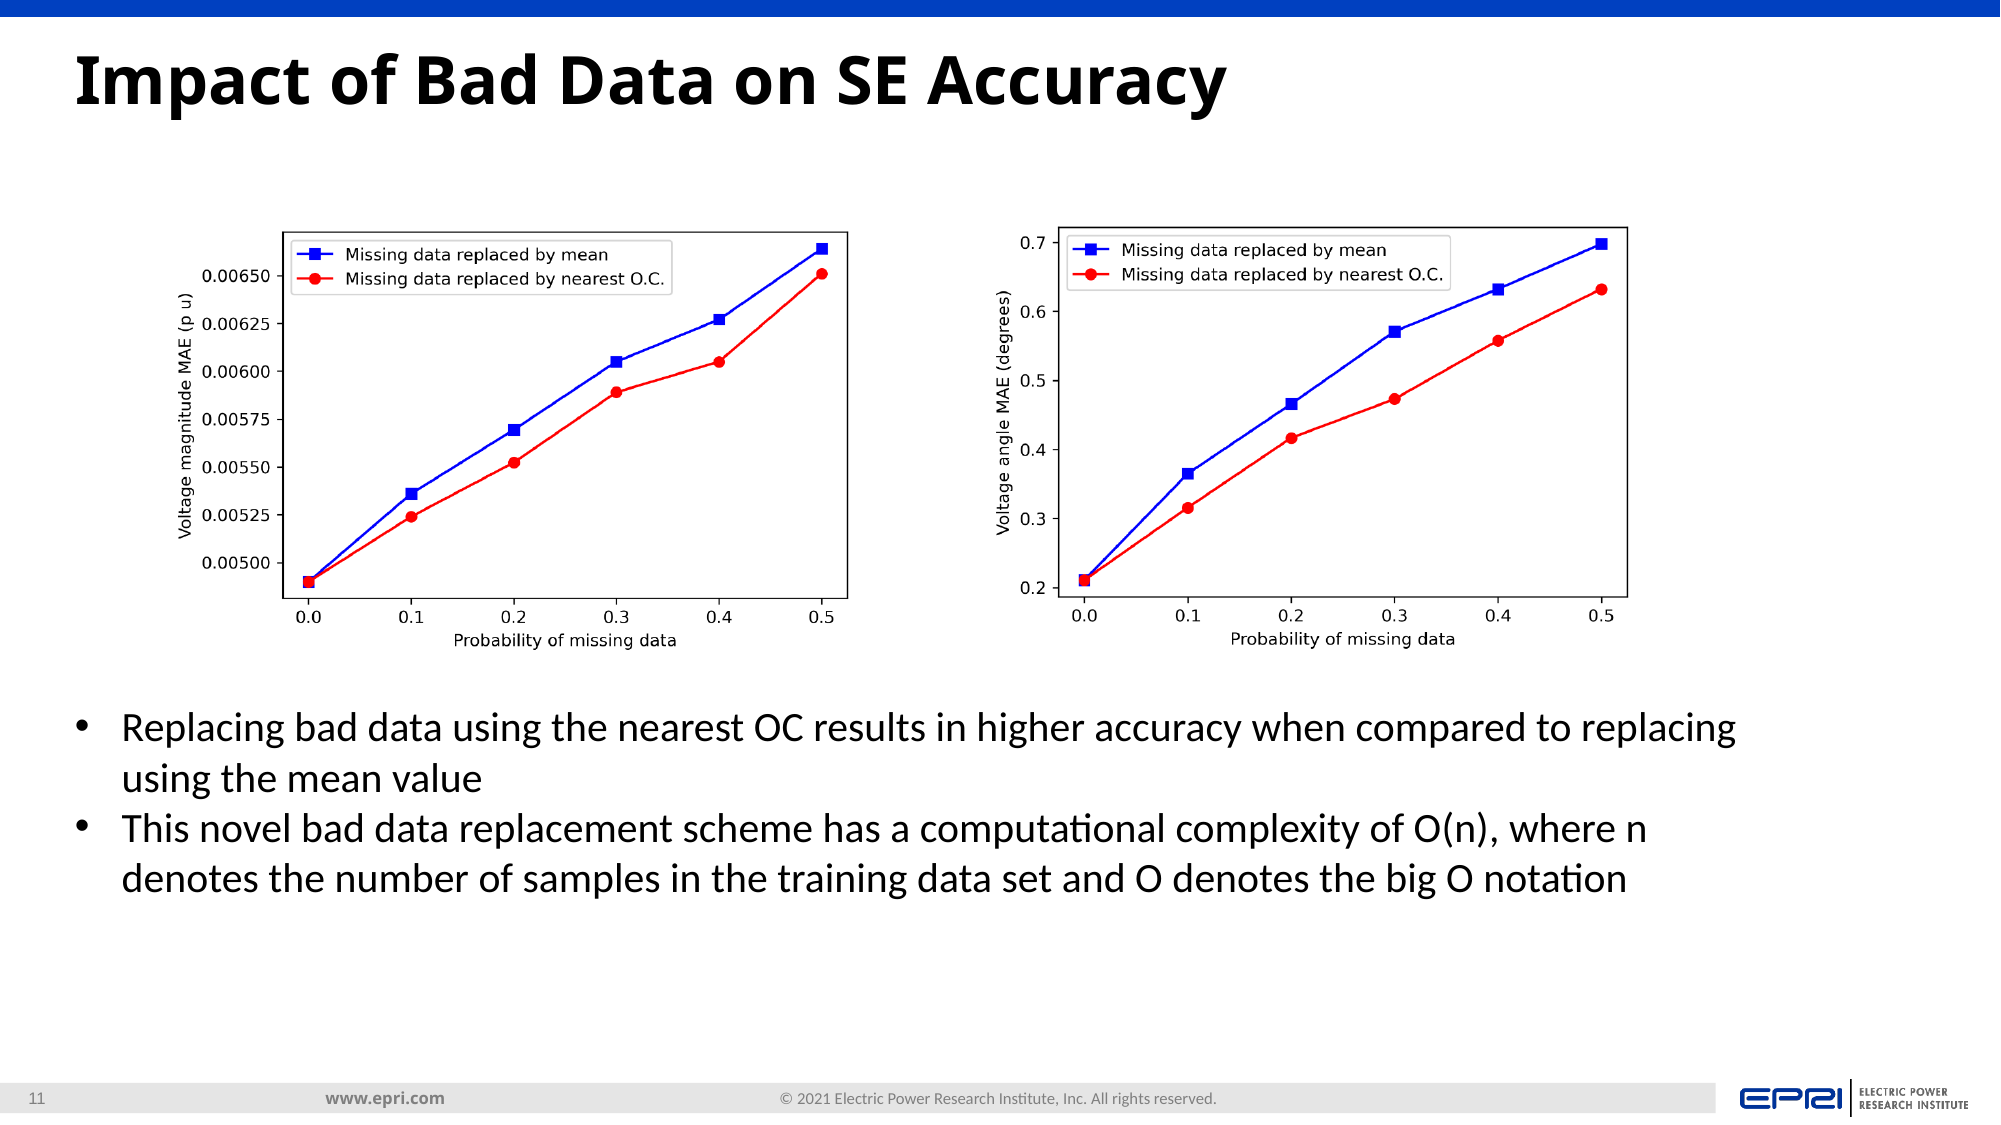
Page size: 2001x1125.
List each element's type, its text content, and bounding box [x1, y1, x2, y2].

picture [984, 215, 1639, 660]
picture [1740, 1079, 1968, 1117]
text_box Replacing bad data using the nearest OC results in higher accuracy when compared to replacing using the mean value This novel bad data replacement scheme has a computational complexity of O(n), where n denotes the number of samples in the training data set and O denotes the big O notation [59, 692, 1794, 908]
picture [166, 219, 859, 662]
title Impact of Bad Data on SE Accuracy [60, 29, 1935, 150]
